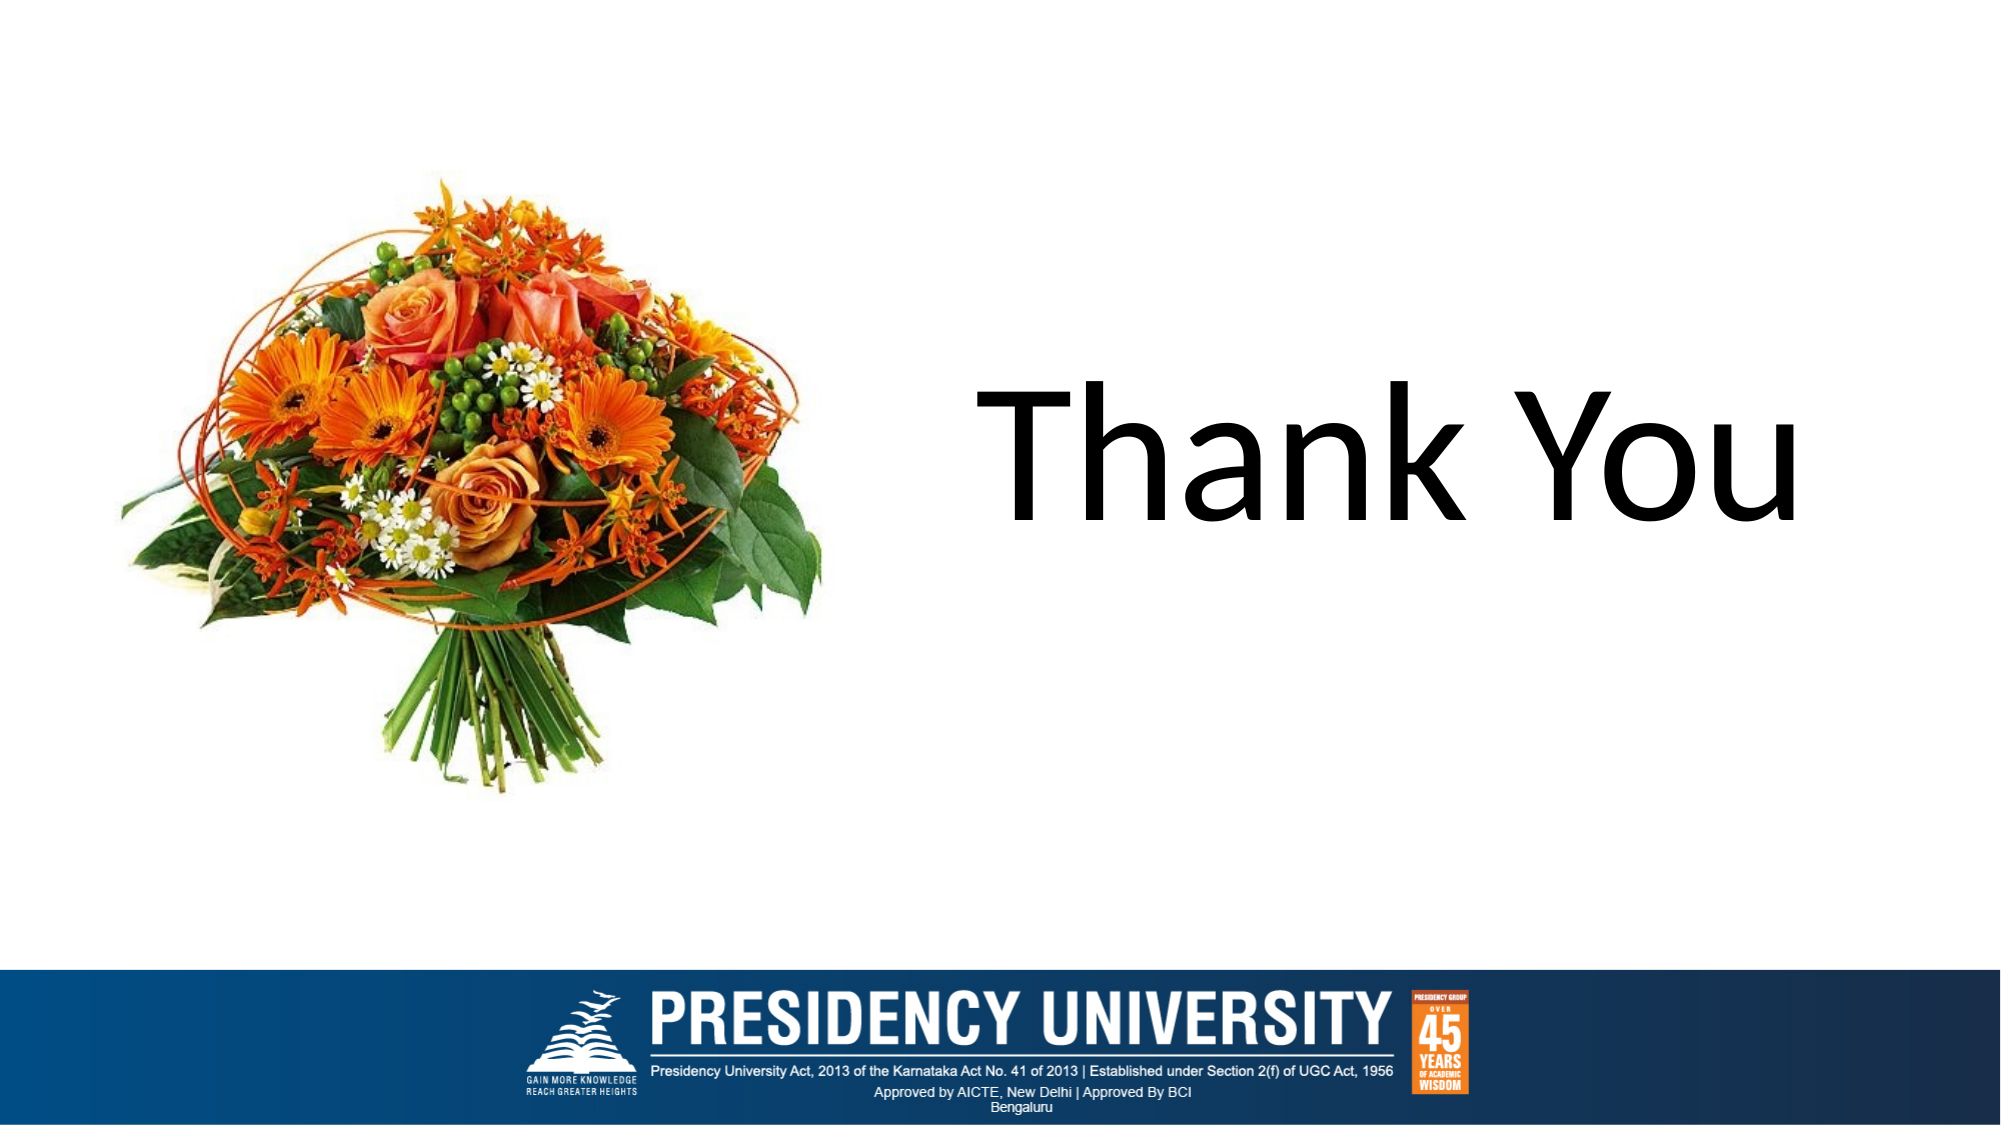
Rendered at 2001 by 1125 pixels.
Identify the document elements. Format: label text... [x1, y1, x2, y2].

list Thank You [943, 340, 1841, 496]
picture [0, 0, 2001, 1125]
